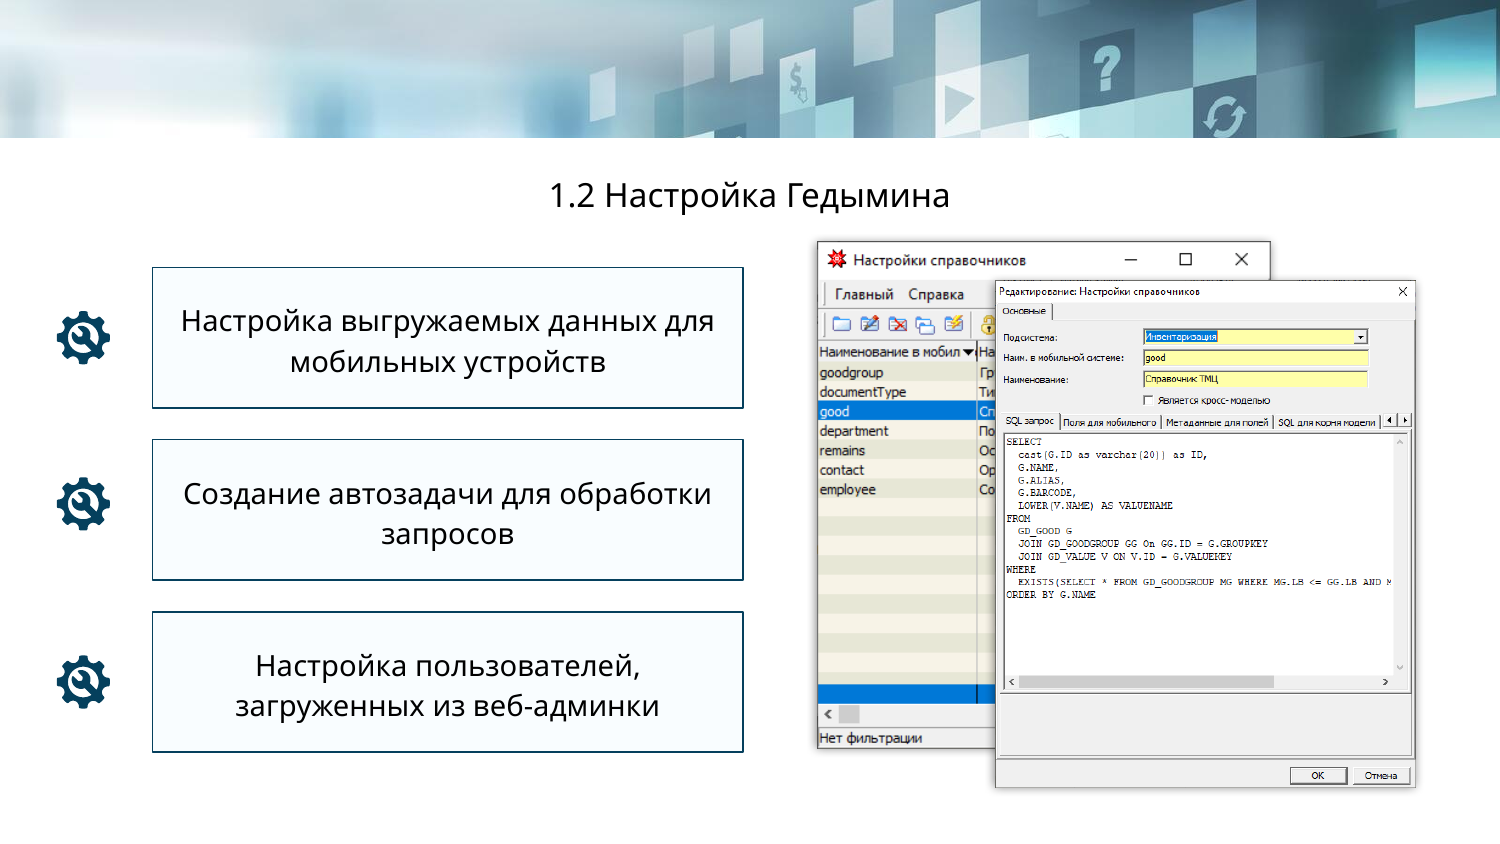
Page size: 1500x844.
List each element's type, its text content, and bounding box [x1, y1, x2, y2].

picture [0, 0, 1500, 139]
text_box [56, 311, 110, 365]
text_box 1.2 Настройка Гедымина [0, 159, 1500, 230]
text_box Настройка выгружаемых данных для мобильных устройств [152, 267, 744, 408]
text_box Настройка пользователей, загруженных из веб-админки [152, 611, 744, 753]
text_box [56, 477, 110, 531]
text_box Создание автозадачи для обработки запросов [152, 439, 744, 581]
picture [817, 240, 1416, 788]
text_box [56, 655, 110, 709]
